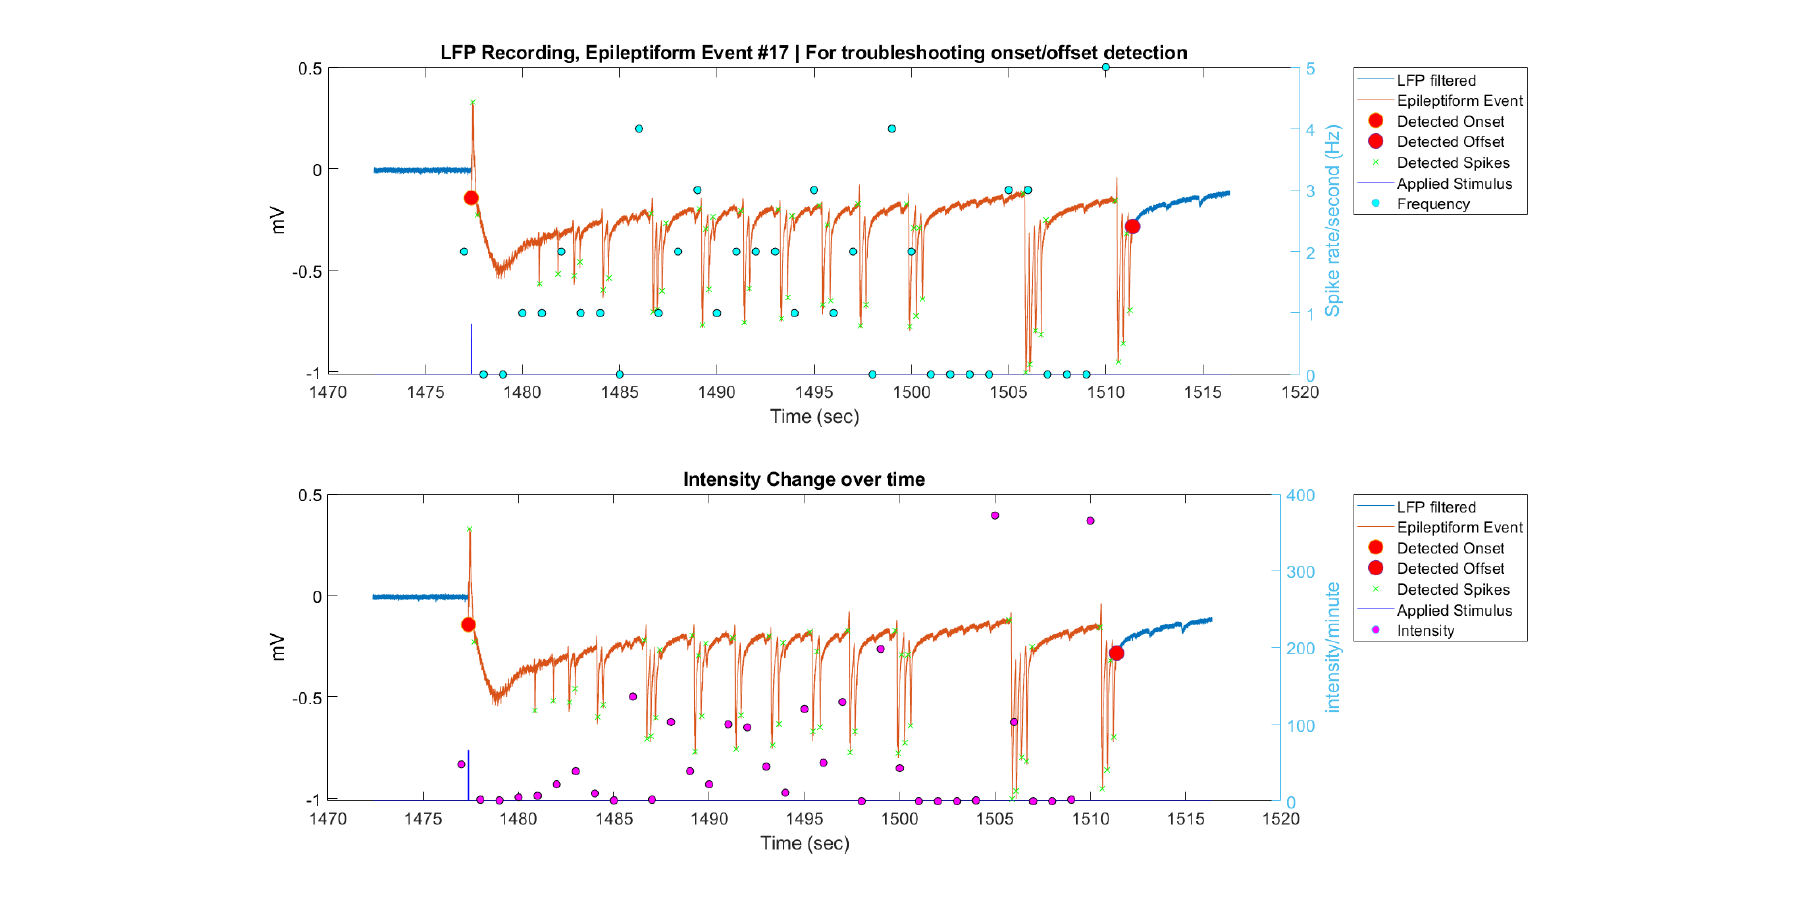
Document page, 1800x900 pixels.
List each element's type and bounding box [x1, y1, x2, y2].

picture [126, 0, 1674, 900]
